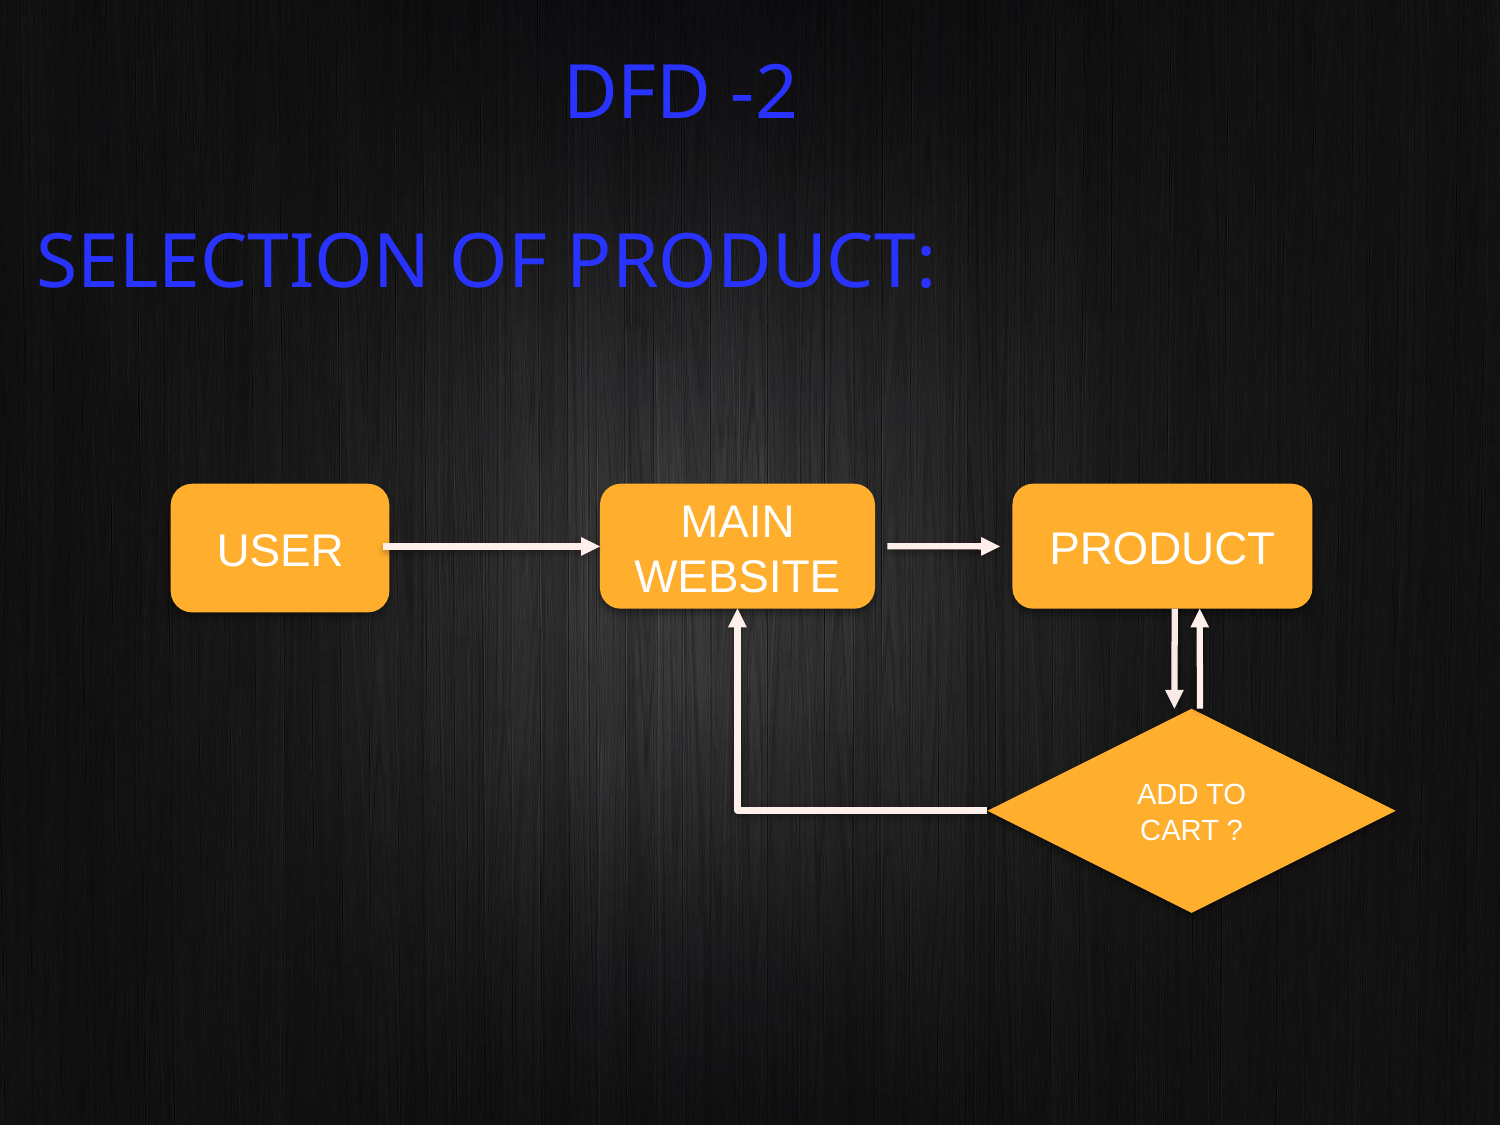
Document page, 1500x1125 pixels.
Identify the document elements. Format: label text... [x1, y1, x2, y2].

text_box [987, 708, 1396, 914]
text_box DFD -2 [555, 35, 1454, 141]
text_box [599, 483, 876, 609]
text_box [170, 483, 390, 613]
text_box [887, 540, 1000, 553]
text_box [1168, 627, 1181, 706]
text_box SELECTION OF PRODUCT: [28, 205, 1121, 310]
picture [0, 0, 1500, 1125]
text_box [737, 627, 977, 811]
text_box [1012, 483, 1313, 609]
